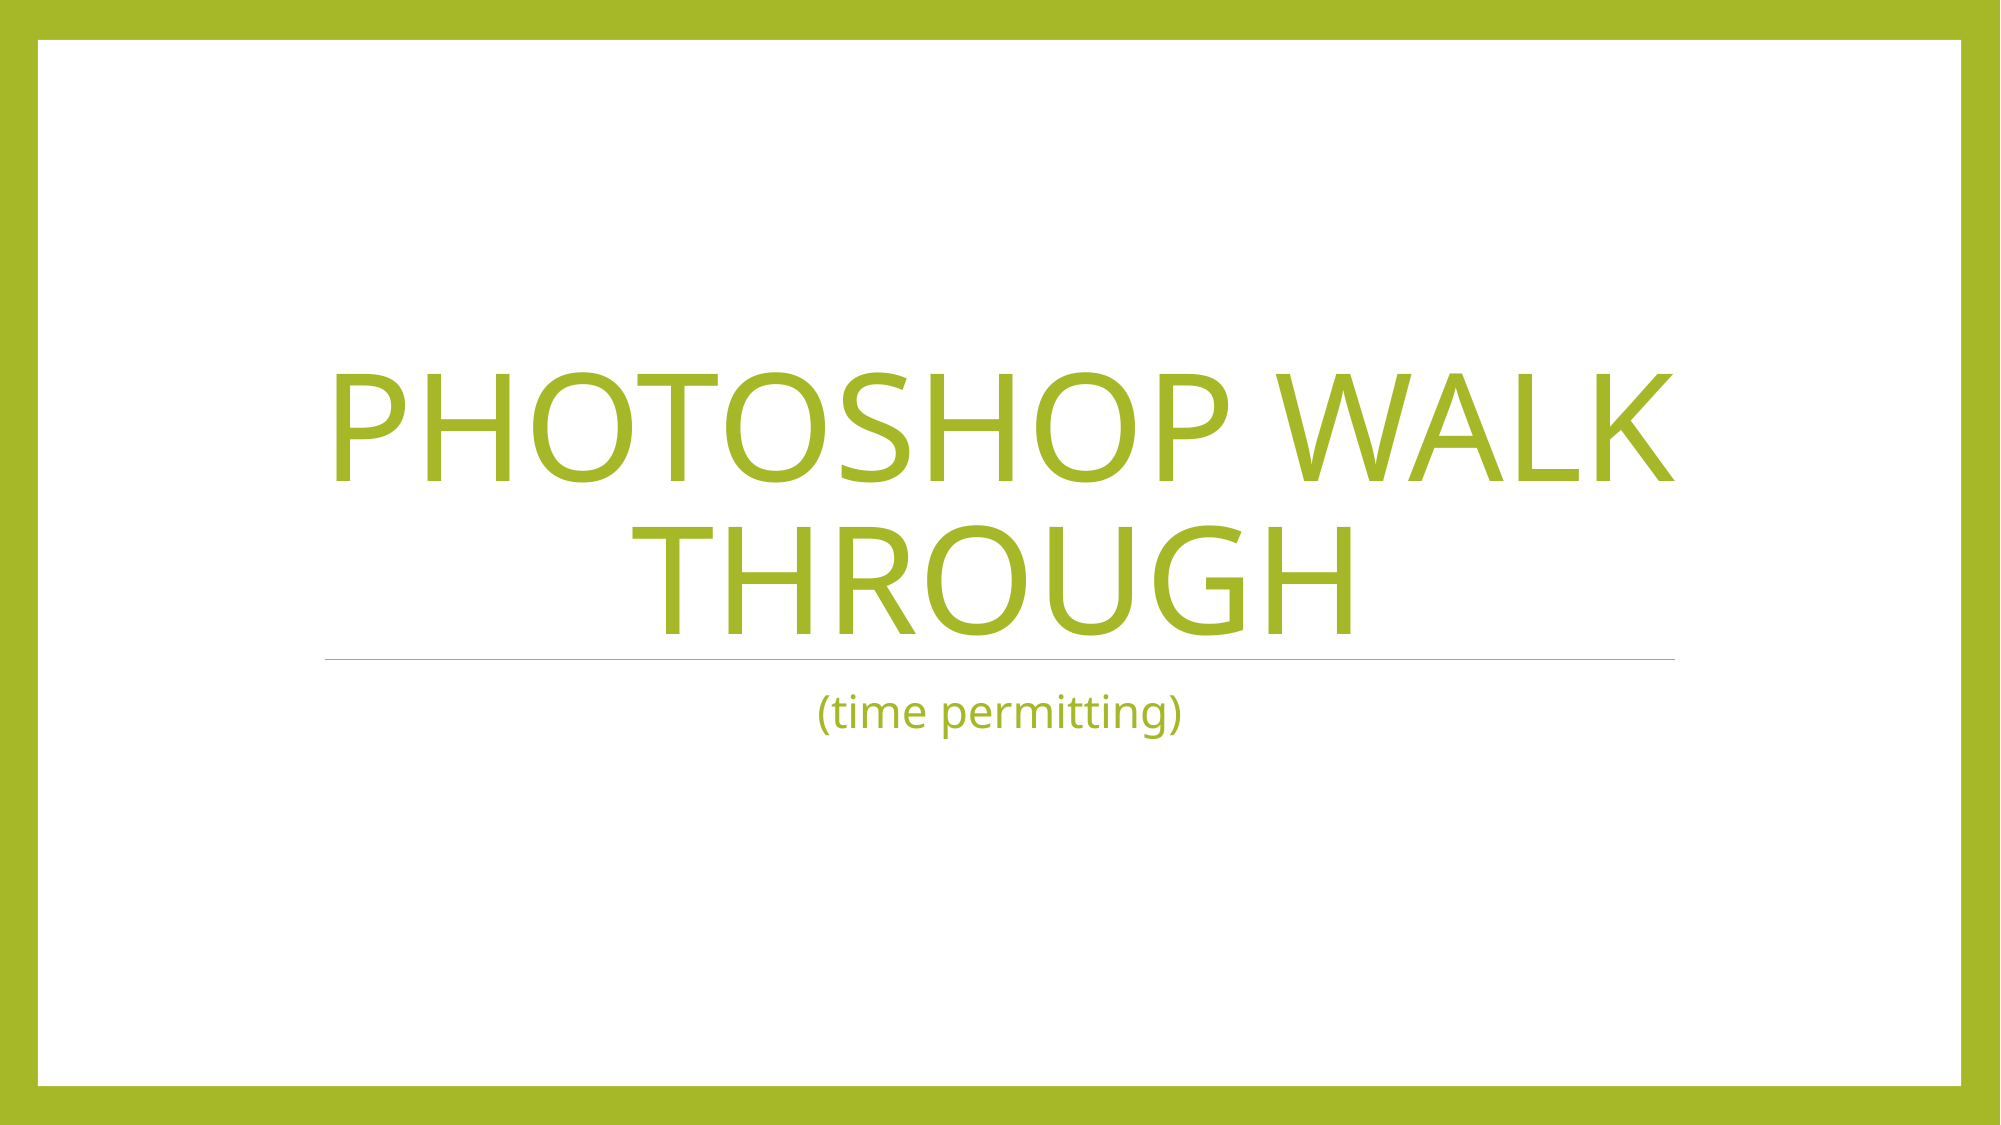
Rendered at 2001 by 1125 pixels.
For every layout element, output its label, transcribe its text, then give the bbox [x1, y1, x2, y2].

list (time permitting) [280, 681, 1719, 906]
title Photoshop Walk Through [181, 192, 1817, 673]
